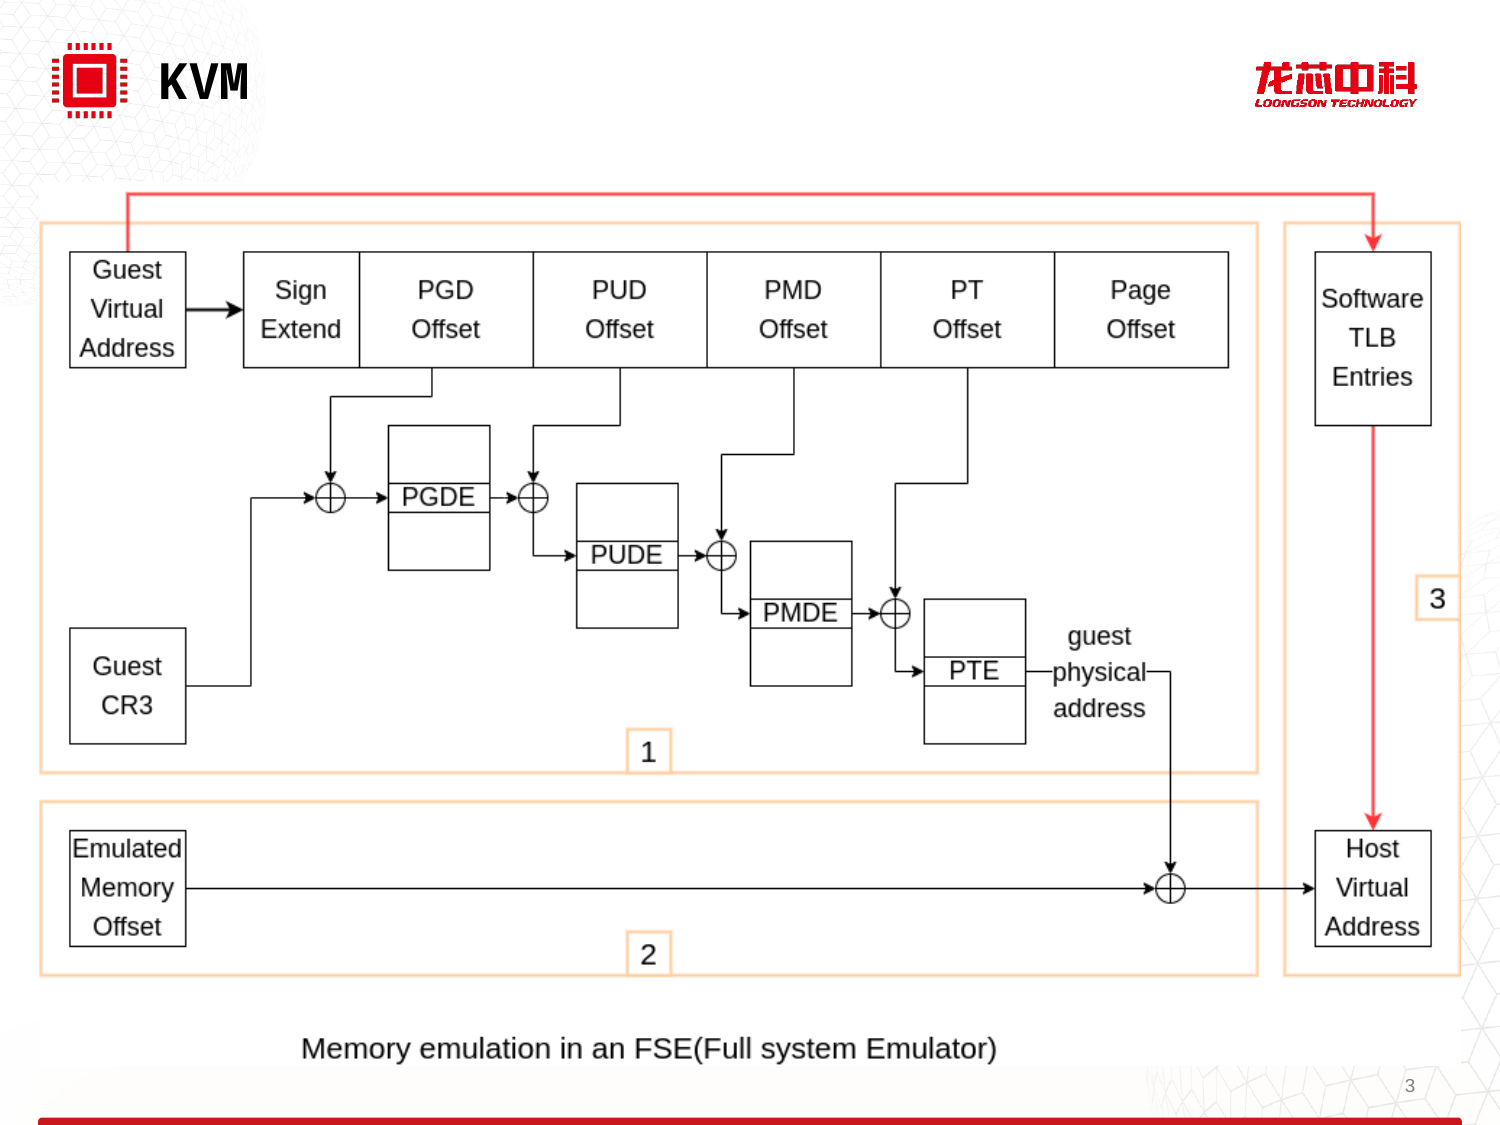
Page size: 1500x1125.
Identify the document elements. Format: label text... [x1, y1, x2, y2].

list KVM [144, 49, 1274, 124]
picture [0, 0, 1500, 1125]
text_box [1092, 1067, 1431, 1111]
picture [1274, 62, 1417, 107]
